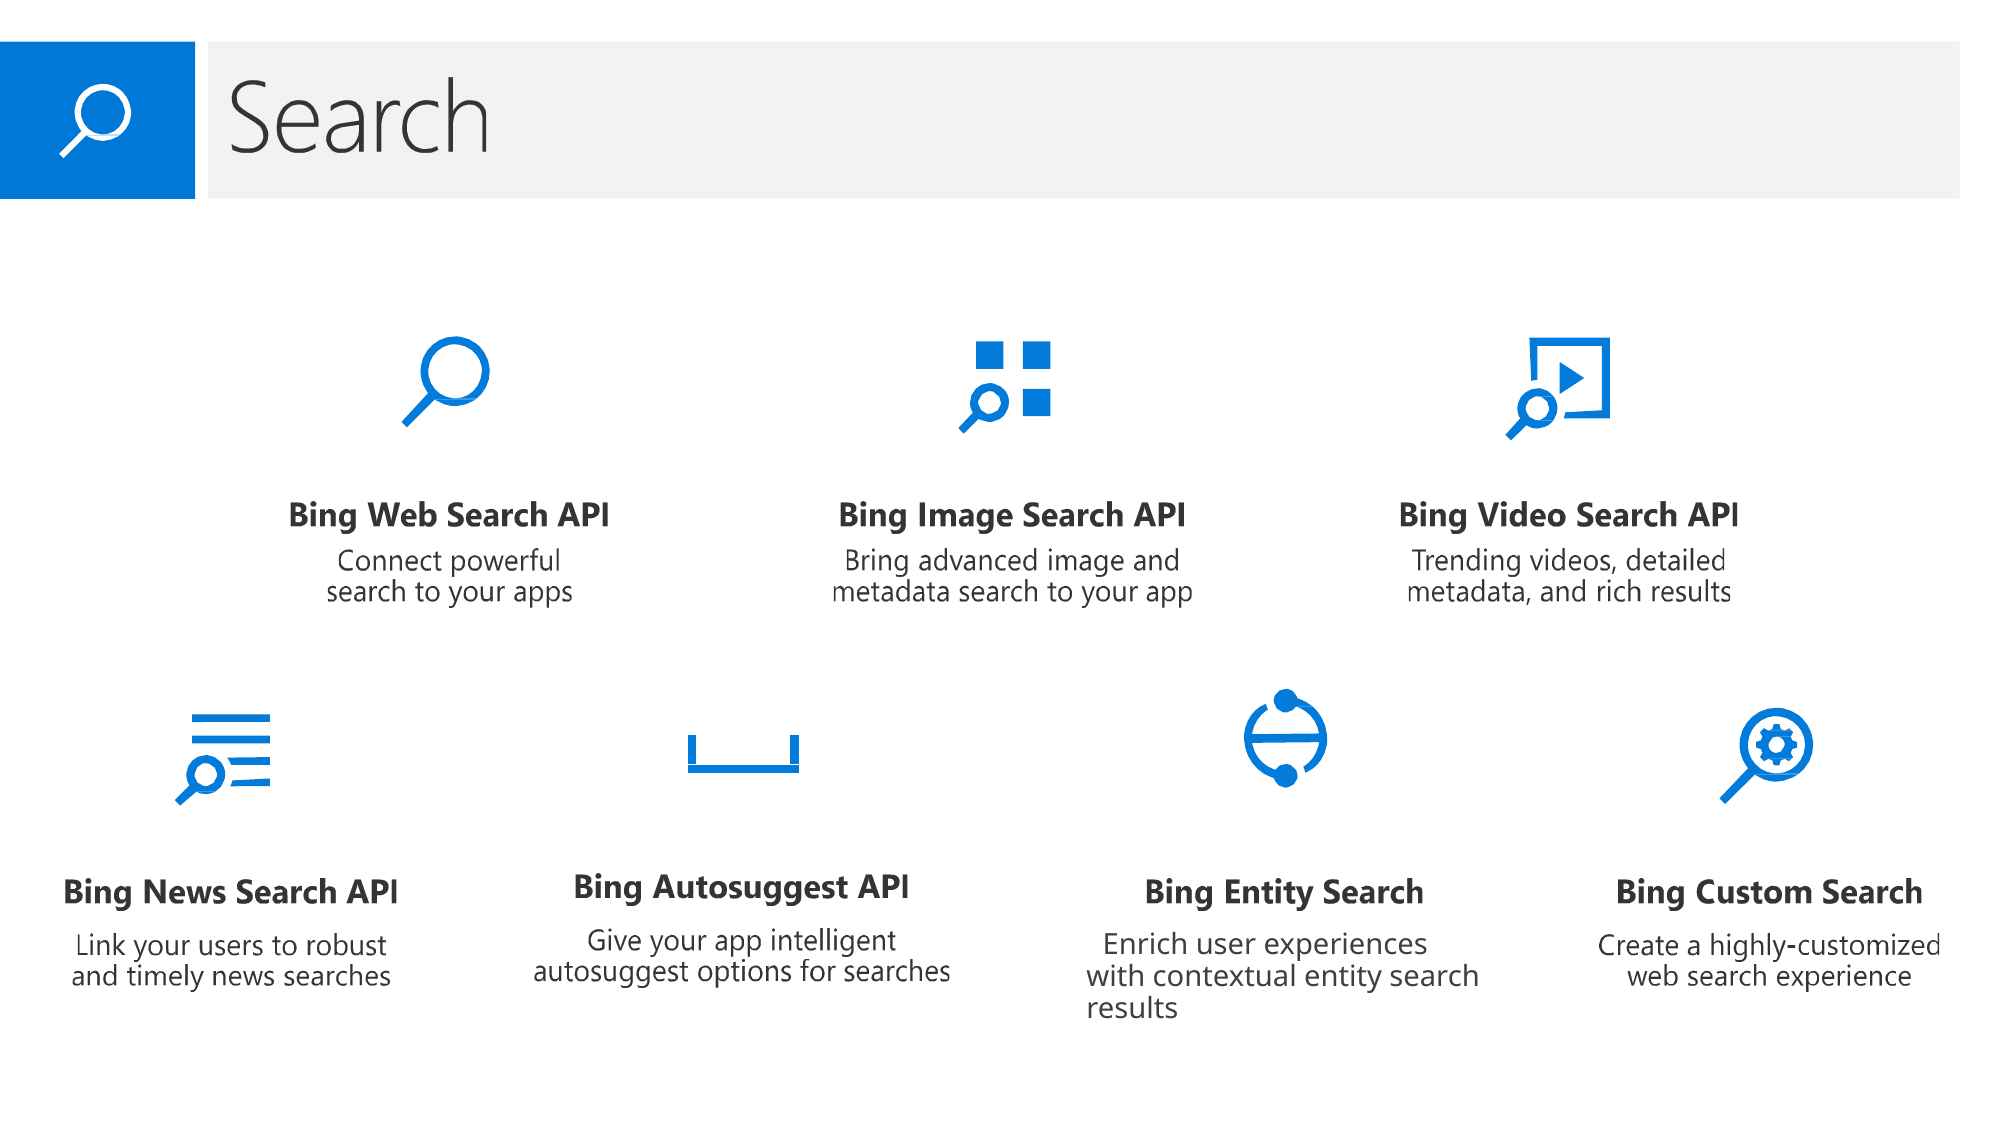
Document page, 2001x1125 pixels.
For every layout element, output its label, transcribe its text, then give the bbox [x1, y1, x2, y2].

text_box [59, 83, 132, 159]
text_box [588, 928, 896, 957]
text_box [192, 735, 270, 744]
text_box [1618, 878, 1922, 911]
text_box [1022, 341, 1051, 369]
text_box Enrich user experiences with contextual entity search results [1084, 929, 1485, 1024]
text_box [1412, 548, 1725, 577]
text_box [1627, 964, 1911, 992]
text_box [0, 41, 196, 199]
text_box [227, 757, 270, 765]
text_box [1798, 933, 1940, 955]
text_box [174, 755, 226, 806]
text_box [840, 501, 1184, 534]
text_box [534, 959, 950, 988]
text_box [77, 933, 386, 962]
text_box [207, 41, 1960, 199]
text_box [192, 714, 270, 723]
text_box [1505, 388, 1558, 441]
text_box [1146, 878, 1423, 911]
text_box [231, 77, 487, 153]
text_box [1756, 724, 1798, 766]
text_box [1400, 501, 1738, 534]
text_box [833, 579, 1192, 608]
text_box [575, 873, 908, 906]
text_box [1243, 688, 1328, 788]
text_box [327, 579, 572, 608]
text_box [338, 548, 559, 577]
text_box [230, 778, 270, 787]
text_box [846, 548, 1178, 577]
text_box [401, 336, 490, 428]
text_box [976, 341, 1004, 369]
text_box [958, 383, 1010, 434]
text_box [65, 878, 397, 911]
text_box [72, 964, 390, 992]
text_box [1022, 388, 1051, 417]
text_box [1719, 707, 1814, 805]
text_box [1599, 933, 1786, 962]
text_box [1529, 337, 1610, 419]
text_box [290, 501, 608, 534]
text_box [1408, 579, 1731, 605]
